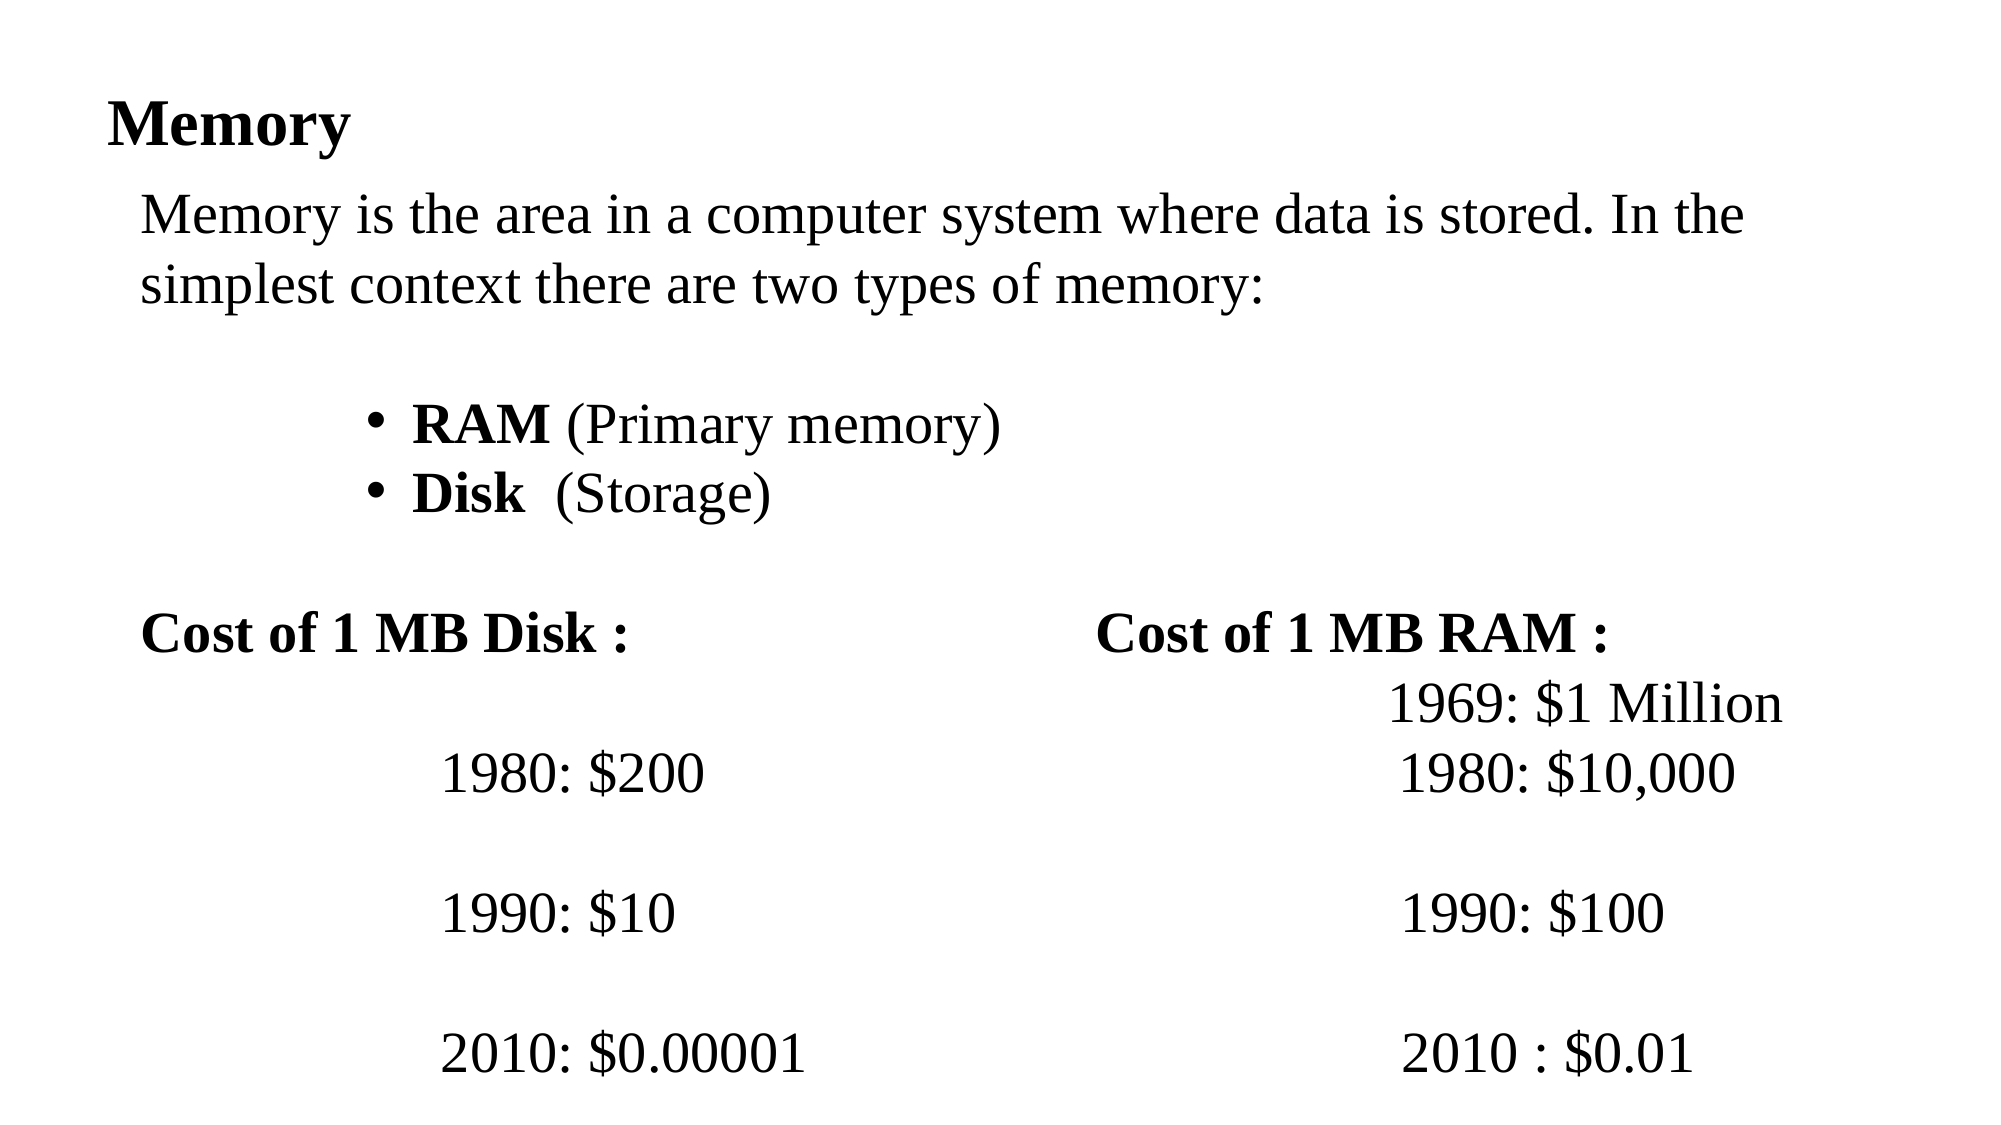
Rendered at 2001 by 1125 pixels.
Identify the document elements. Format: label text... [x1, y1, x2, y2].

text_box Memory is the area in a computer system where data is stored. In the simplest context there are two types of memory: RAM (Primary memory) Disk (Storage) Cost of 1 MB Disk : Cost of 1 MB RAM : 1969: $1 Million 1980: $200 1980: $10,000 1990: $10 1990: $100 2010: $0.00001 2010 : $0.01 [126, 167, 1874, 1092]
text_box Memory [92, 71, 1212, 167]
